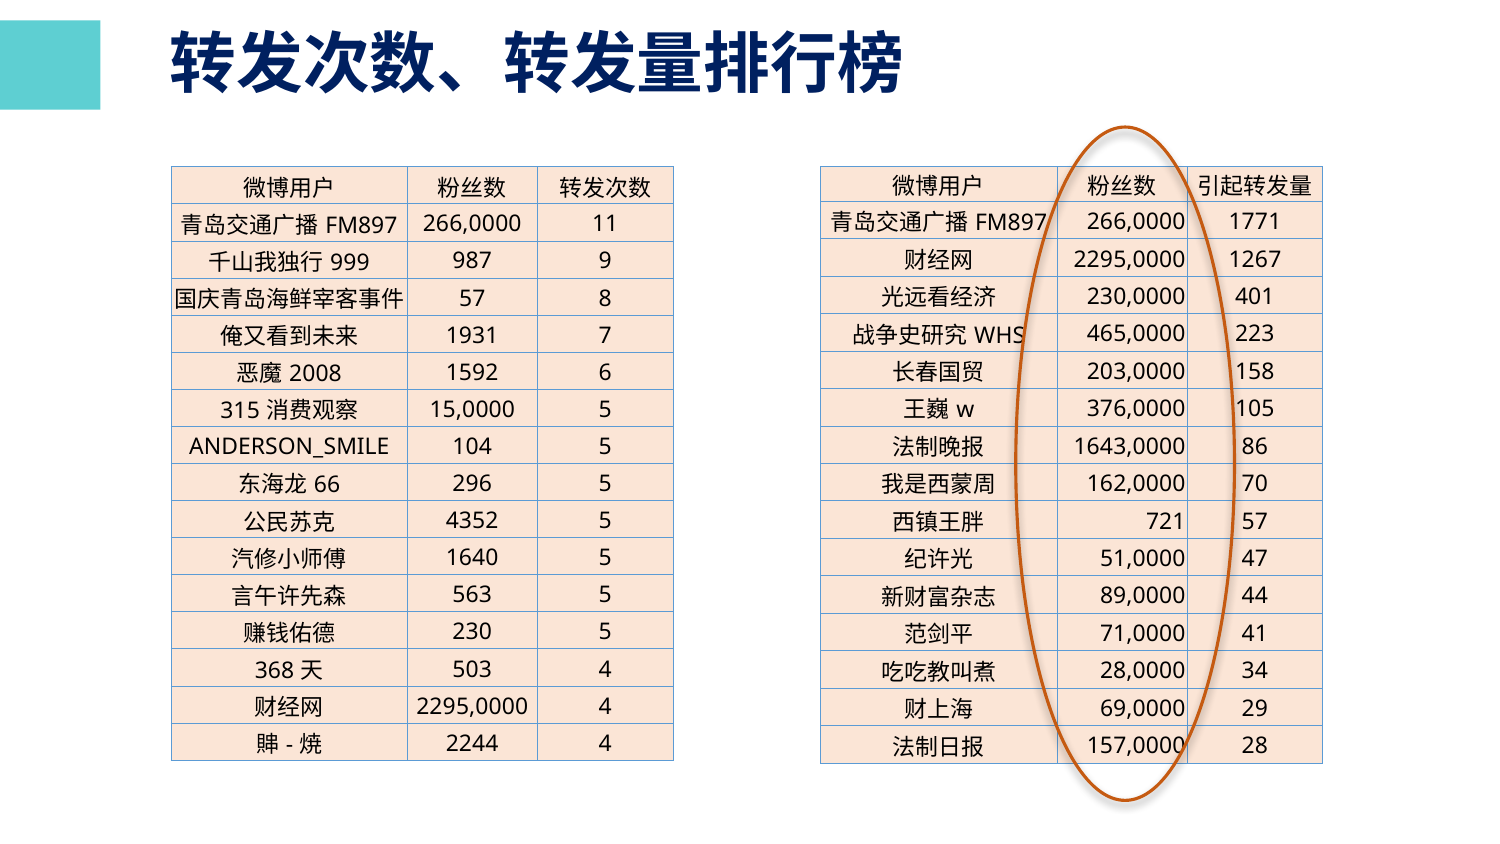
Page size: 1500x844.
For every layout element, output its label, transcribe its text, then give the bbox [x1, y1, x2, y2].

table_cell 1592 [408, 353, 537, 389]
table_cell 战争史研究WHS [821, 314, 1021, 351]
table_header 粉丝数 [1181, 167, 1187, 177]
table_header 微博用户 [821, 167, 1057, 201]
table_cell 5 [538, 575, 673, 611]
table_cell 70 [1240, 464, 1322, 500]
table_cell 503 [408, 649, 537, 686]
table_header 引起转发量 [1188, 167, 1322, 201]
table_cell ANDERSON_SMILE [172, 427, 407, 463]
table_cell 西镇王胖 [821, 501, 1011, 538]
table_cell 401 [1221, 277, 1322, 313]
table_cell 新财富杂志 [821, 576, 1019, 613]
table_cell 賗-焼 [172, 724, 407, 760]
table_cell 青岛交通广播FM897 [172, 204, 407, 241]
table_cell 15,0000 [408, 390, 537, 426]
table_cell 财经网 [821, 239, 1038, 276]
text_box [1014, 125, 1236, 802]
table_cell 28 [1188, 726, 1322, 763]
table_cell 青岛交通广播FM897 [821, 202, 1051, 238]
table_header 转发次数 [538, 167, 673, 203]
table_cell 东海龙66 [172, 464, 407, 500]
table_cell 俺又看到未来 [172, 316, 407, 352]
text_box 转发次数、转发量排行榜 [154, 0, 1500, 170]
table_cell 范剑平 [821, 614, 1026, 650]
table_cell 57 [1238, 501, 1322, 538]
table_cell 7 [538, 316, 673, 352]
table_cell 4 [538, 649, 673, 686]
table_cell 41 [1224, 614, 1322, 650]
table_cell 4352 [408, 501, 537, 537]
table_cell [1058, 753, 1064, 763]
table_header 微博用户 [172, 167, 407, 203]
table_cell 158 [1234, 352, 1322, 388]
table_cell 2244 [408, 724, 537, 760]
table_cell 104 [408, 427, 537, 463]
table_cell 5 [538, 464, 673, 500]
table_cell 5 [538, 612, 673, 648]
table_cell 11 [538, 204, 673, 241]
table_cell 47 [1235, 539, 1322, 575]
table_cell 57 [408, 279, 537, 315]
table_header 粉丝数 [1058, 167, 1068, 185]
table_cell 223 [1228, 314, 1322, 351]
table_cell 296 [408, 464, 537, 500]
table_cell 9 [538, 242, 673, 278]
table_cell 法制日报 [821, 726, 1057, 763]
table_cell 法制晚报 [821, 427, 1009, 463]
table_cell 千山我独行999 [172, 242, 407, 278]
table_cell 财经网 [172, 687, 407, 723]
table_cell 5 [538, 501, 673, 537]
table_cell 368天 [172, 649, 407, 686]
table_cell 1267 [1211, 239, 1322, 276]
table_cell 29 [1203, 689, 1322, 725]
table_cell 987 [408, 242, 537, 278]
table_cell 吃吃教叫煮 [821, 651, 1035, 688]
table_cell 汽修小师傅 [172, 538, 407, 574]
table_cell 公民苏克 [172, 501, 407, 537]
table_cell 赚钱佑德 [172, 612, 407, 648]
text_box [0, 19, 101, 111]
table_cell 光远看经济 [821, 277, 1028, 313]
table_cell 6 [538, 353, 673, 389]
table_cell 王巍w [821, 389, 1012, 426]
table_cell 86 [1240, 427, 1322, 463]
table_cell 恶魔2008 [172, 353, 407, 389]
table_cell 8 [538, 279, 673, 315]
table_cell 长春国贸 [821, 352, 1015, 388]
table_cell 105 [1237, 389, 1322, 426]
table_cell 230 [408, 612, 537, 648]
table_header 粉丝数 [408, 167, 537, 203]
table_cell 44 [1230, 576, 1322, 613]
table_cell 1931 [408, 316, 537, 352]
table_cell 纪许光 [821, 539, 1014, 575]
table_cell 国庆青岛海鲜宰客事件 [172, 279, 407, 315]
table_cell 5 [538, 538, 673, 574]
table_cell 4 [538, 687, 673, 723]
table_cell 财上海 [821, 689, 1047, 725]
table_cell 34 [1214, 651, 1322, 688]
table_cell 5 [538, 390, 673, 426]
table_cell 315消费观察 [172, 390, 407, 426]
table_cell 563 [408, 575, 537, 611]
table_cell 我是西蒙周 [821, 464, 1009, 500]
table_cell 266,0000 [408, 204, 537, 241]
table_cell 2295,0000 [408, 687, 537, 723]
table_cell 4 [538, 724, 673, 760]
table_cell 5 [538, 427, 673, 463]
table_cell 言午许先森 [172, 575, 407, 611]
table_cell 1640 [408, 538, 537, 574]
table_cell 1771 [1198, 202, 1322, 238]
